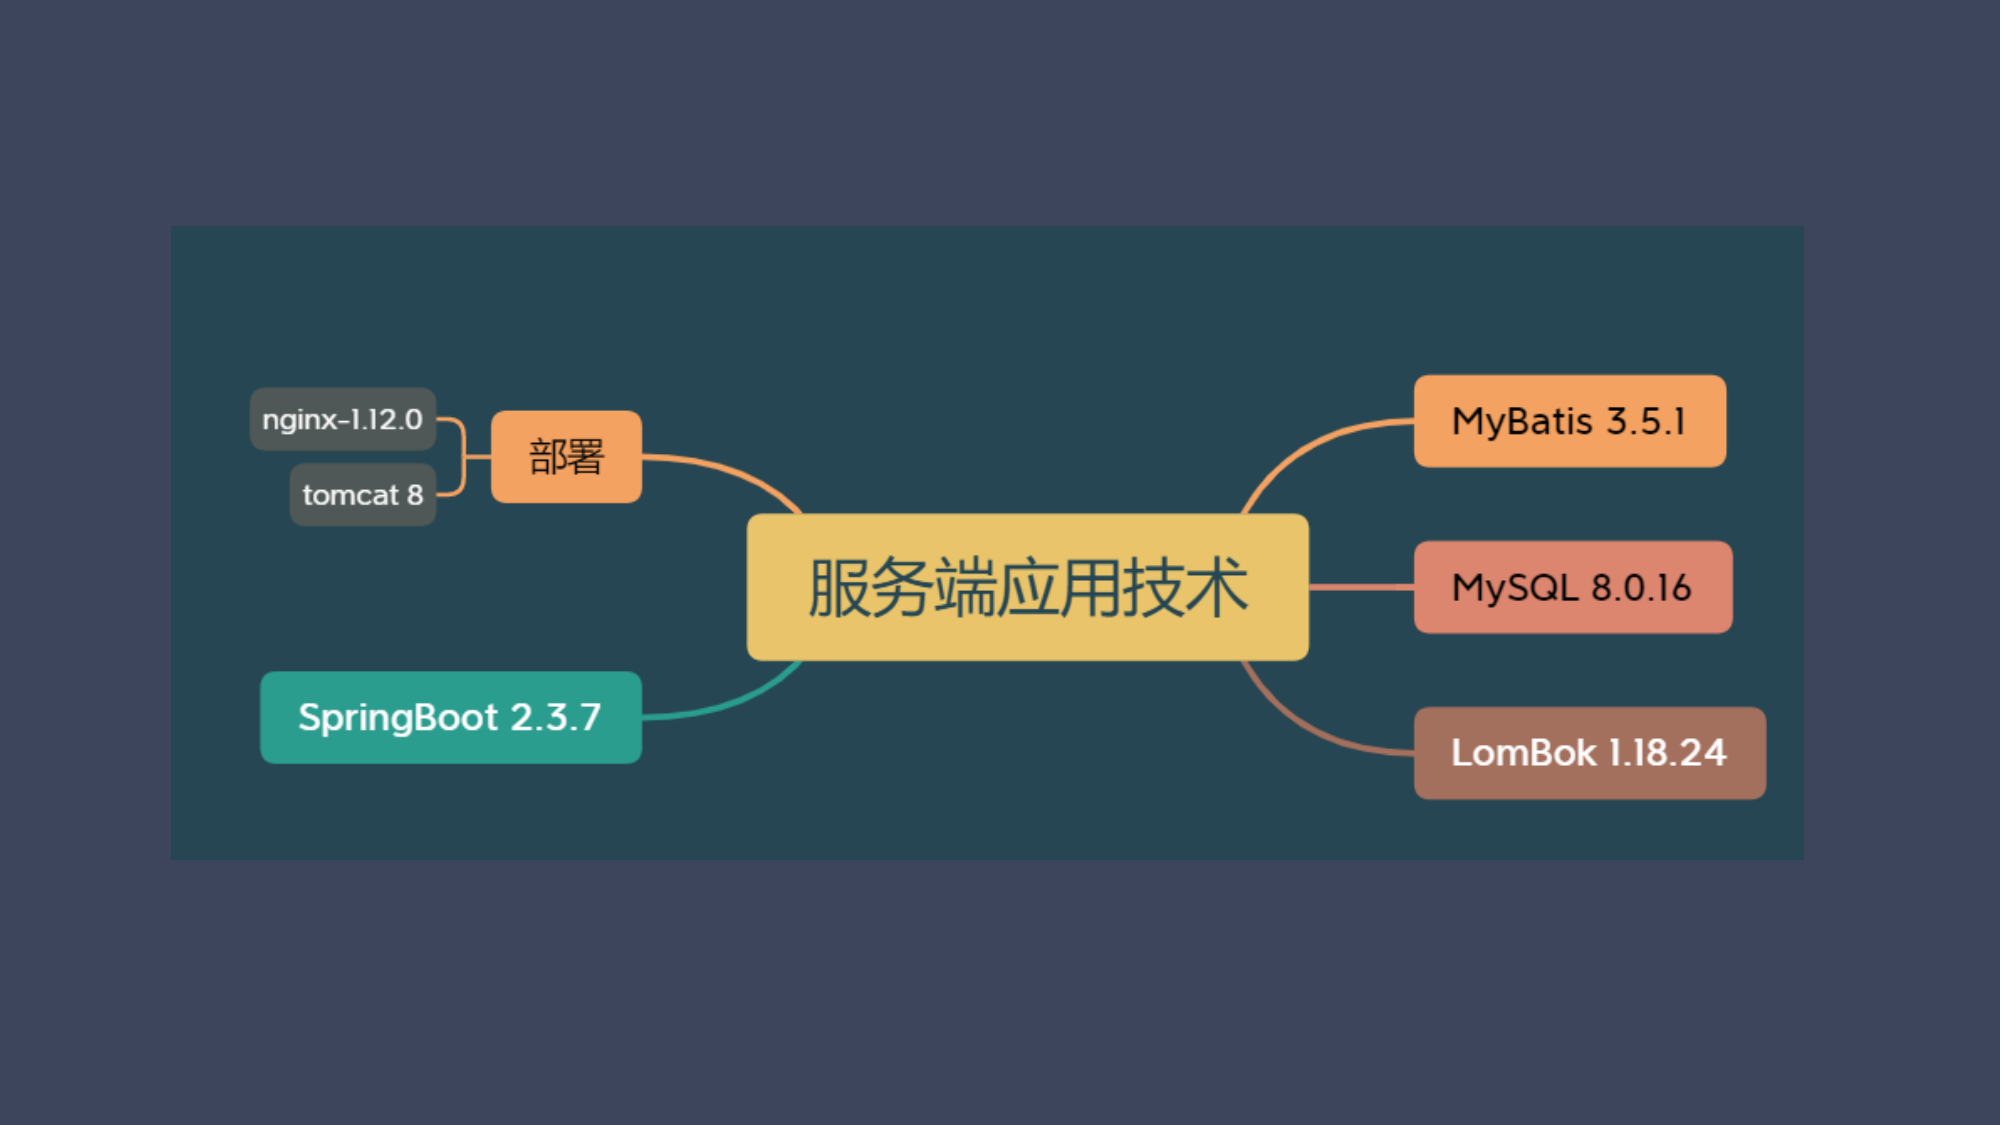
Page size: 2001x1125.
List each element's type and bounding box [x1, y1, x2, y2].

picture [171, 226, 1804, 860]
